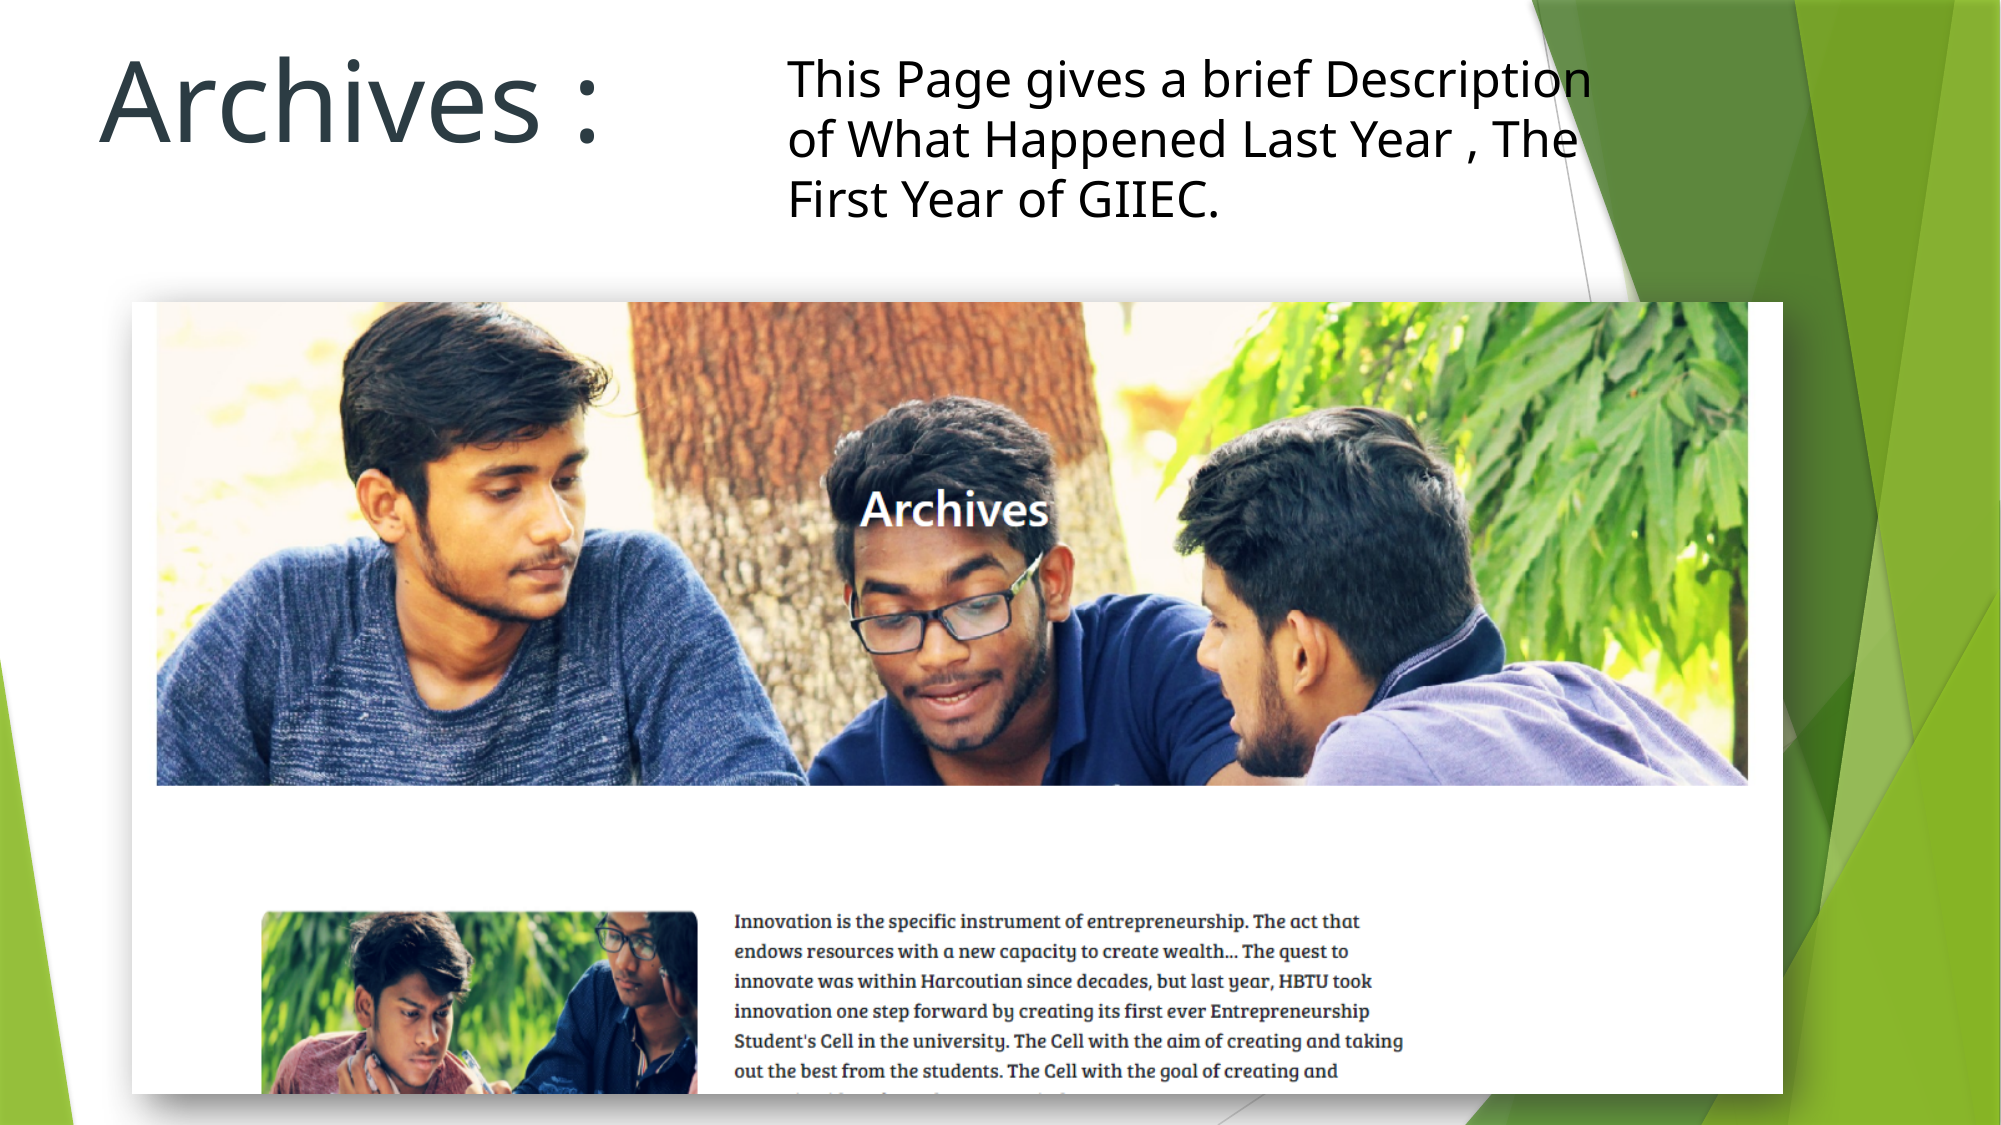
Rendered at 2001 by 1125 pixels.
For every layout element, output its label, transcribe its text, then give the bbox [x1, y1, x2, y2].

picture [131, 302, 1783, 1094]
text_box Archives : [85, 22, 979, 173]
text_box This Page gives a brief Description of What Happened Last Year , The First Year of GIIEC. [772, 40, 1648, 235]
